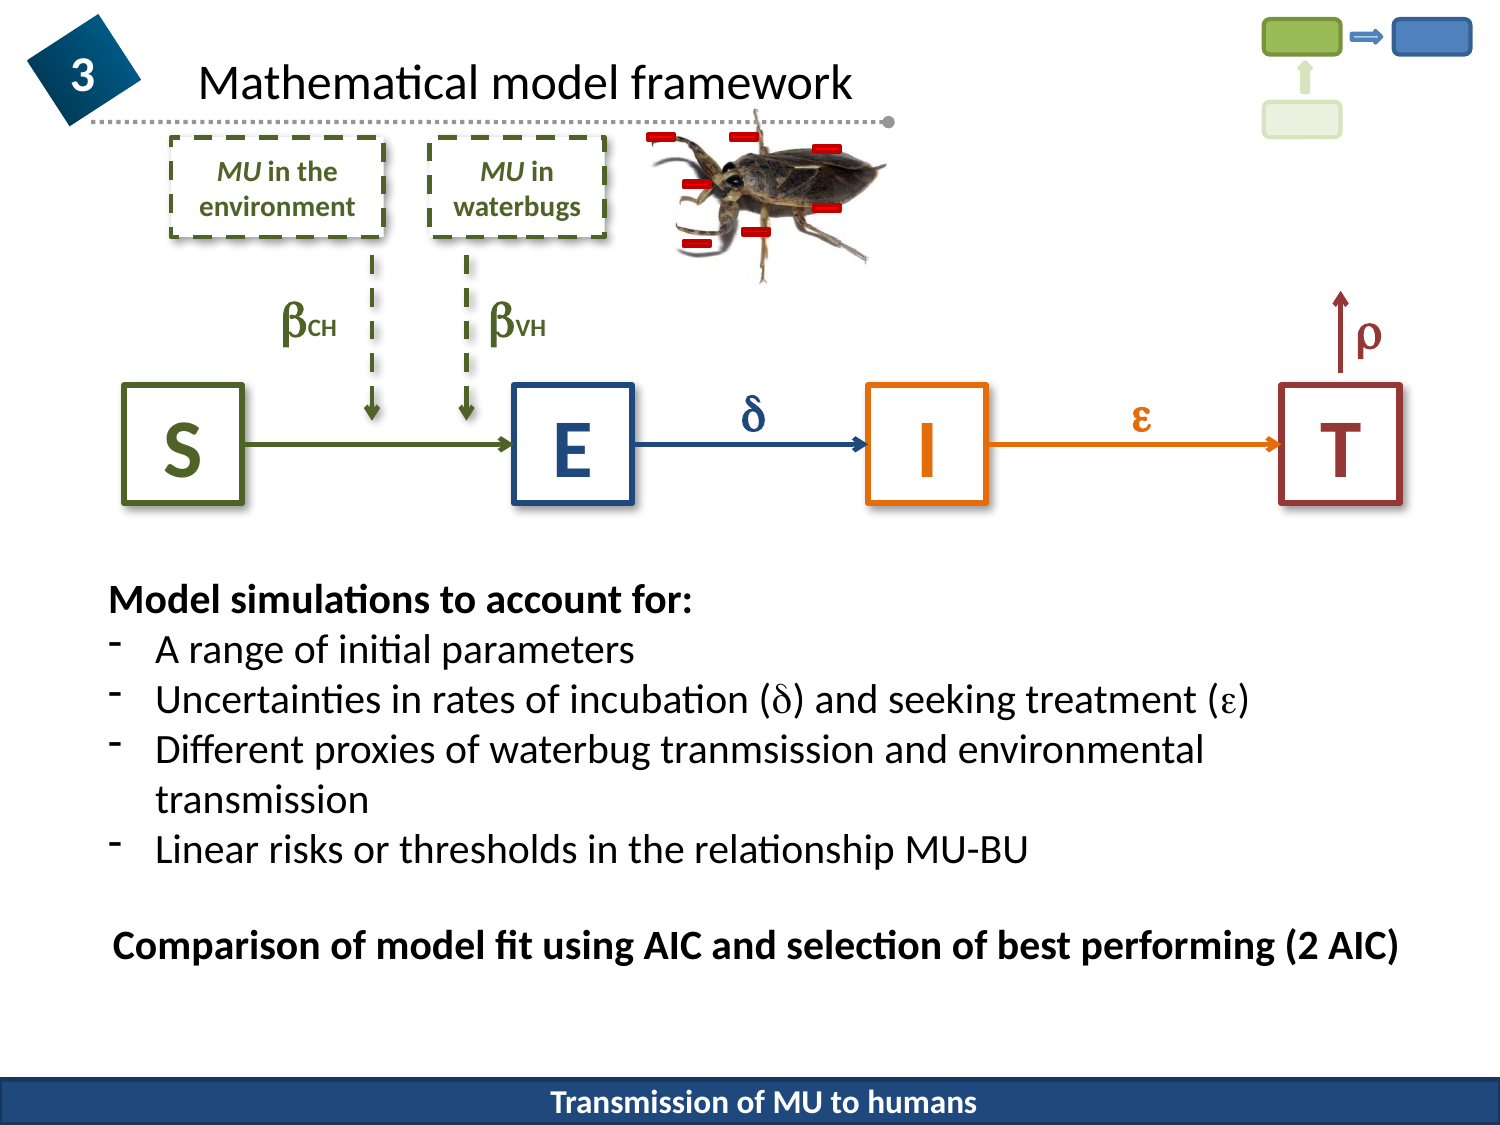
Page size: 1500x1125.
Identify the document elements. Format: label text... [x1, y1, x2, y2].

text_box Comparison of model fit using AIC and selection of best performing (2 AIC) [98, 910, 1416, 976]
text_box d [726, 373, 759, 442]
text_box MU in waterbugs [427, 135, 607, 239]
text_box S [122, 383, 244, 505]
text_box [54, 34, 1011, 123]
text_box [0, 1072, 1500, 1125]
text_box e [1116, 373, 1148, 442]
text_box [1263, 18, 1471, 138]
text_box T [1279, 383, 1402, 505]
text_box E [512, 383, 634, 505]
text_box [70, 13, 111, 32]
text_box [643, 132, 892, 289]
text_box [26, 45, 49, 95]
text_box I [866, 383, 988, 505]
text_box bVH [473, 278, 585, 354]
text_box r [1341, 290, 1375, 366]
text_box MU in the environment [169, 135, 386, 239]
text_box bCH [265, 278, 361, 354]
text_box Model simulations to account for: A range of initial parameters Uncertainties in rates of incubation (d) and seeking treatment (e) Different proxies of waterbug tranmsission and environmental transmission Linear risks or thresholds in the relationship MU-BU [93, 564, 1438, 880]
